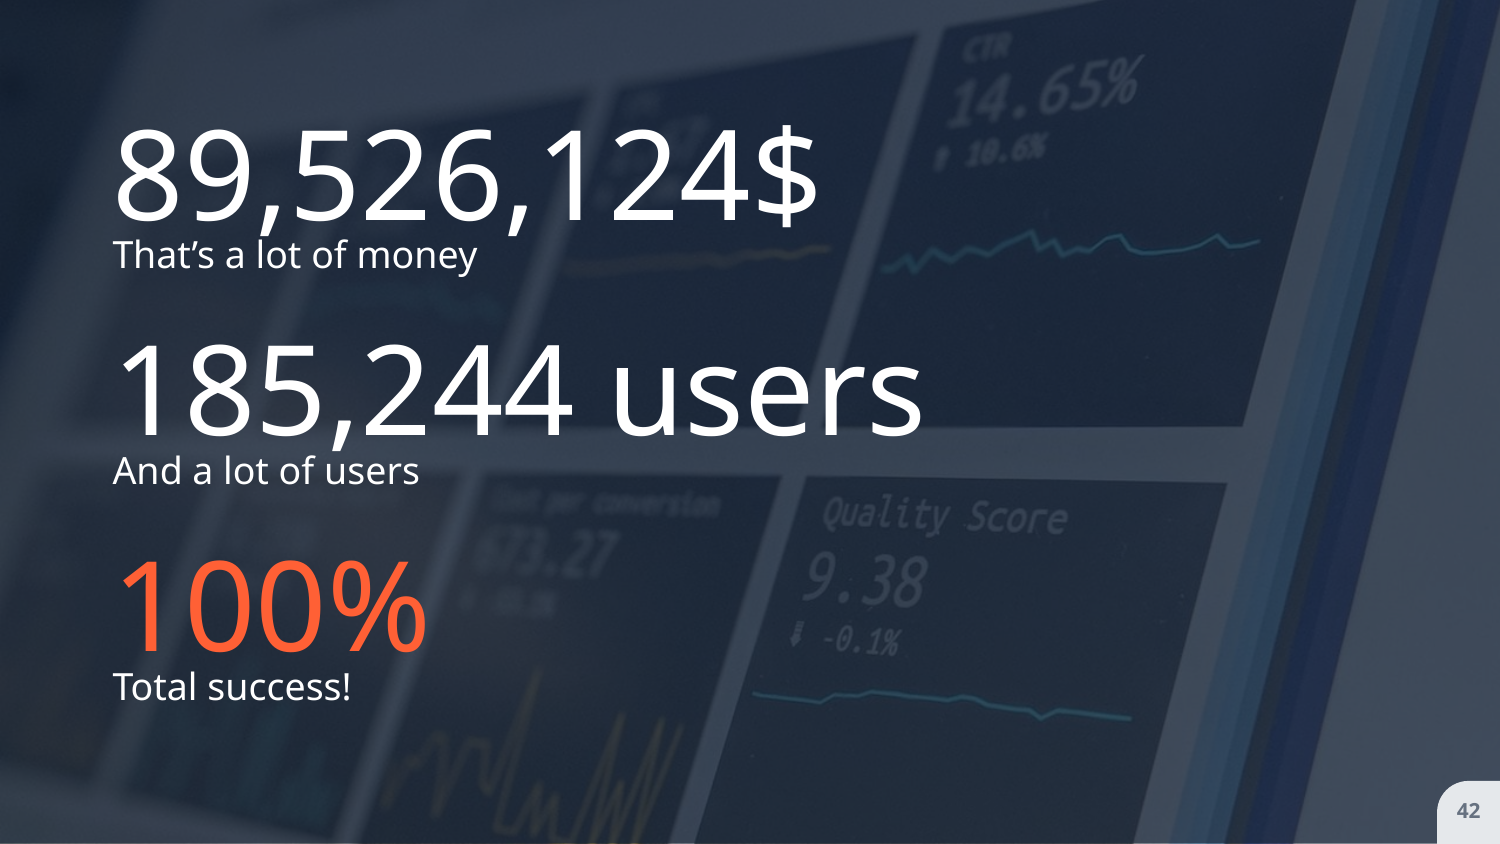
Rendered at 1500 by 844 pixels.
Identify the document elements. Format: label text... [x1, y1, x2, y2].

title 89,526,124$ [112, 106, 1388, 231]
slide_number 42 [1437, 780, 1500, 844]
title 100% [112, 537, 1388, 662]
subtitle Total success! [112, 662, 1388, 739]
subtitle And a lot of users [112, 447, 1388, 524]
title 185,244 users [112, 321, 1388, 447]
subtitle That’s a lot of money [112, 231, 1388, 308]
